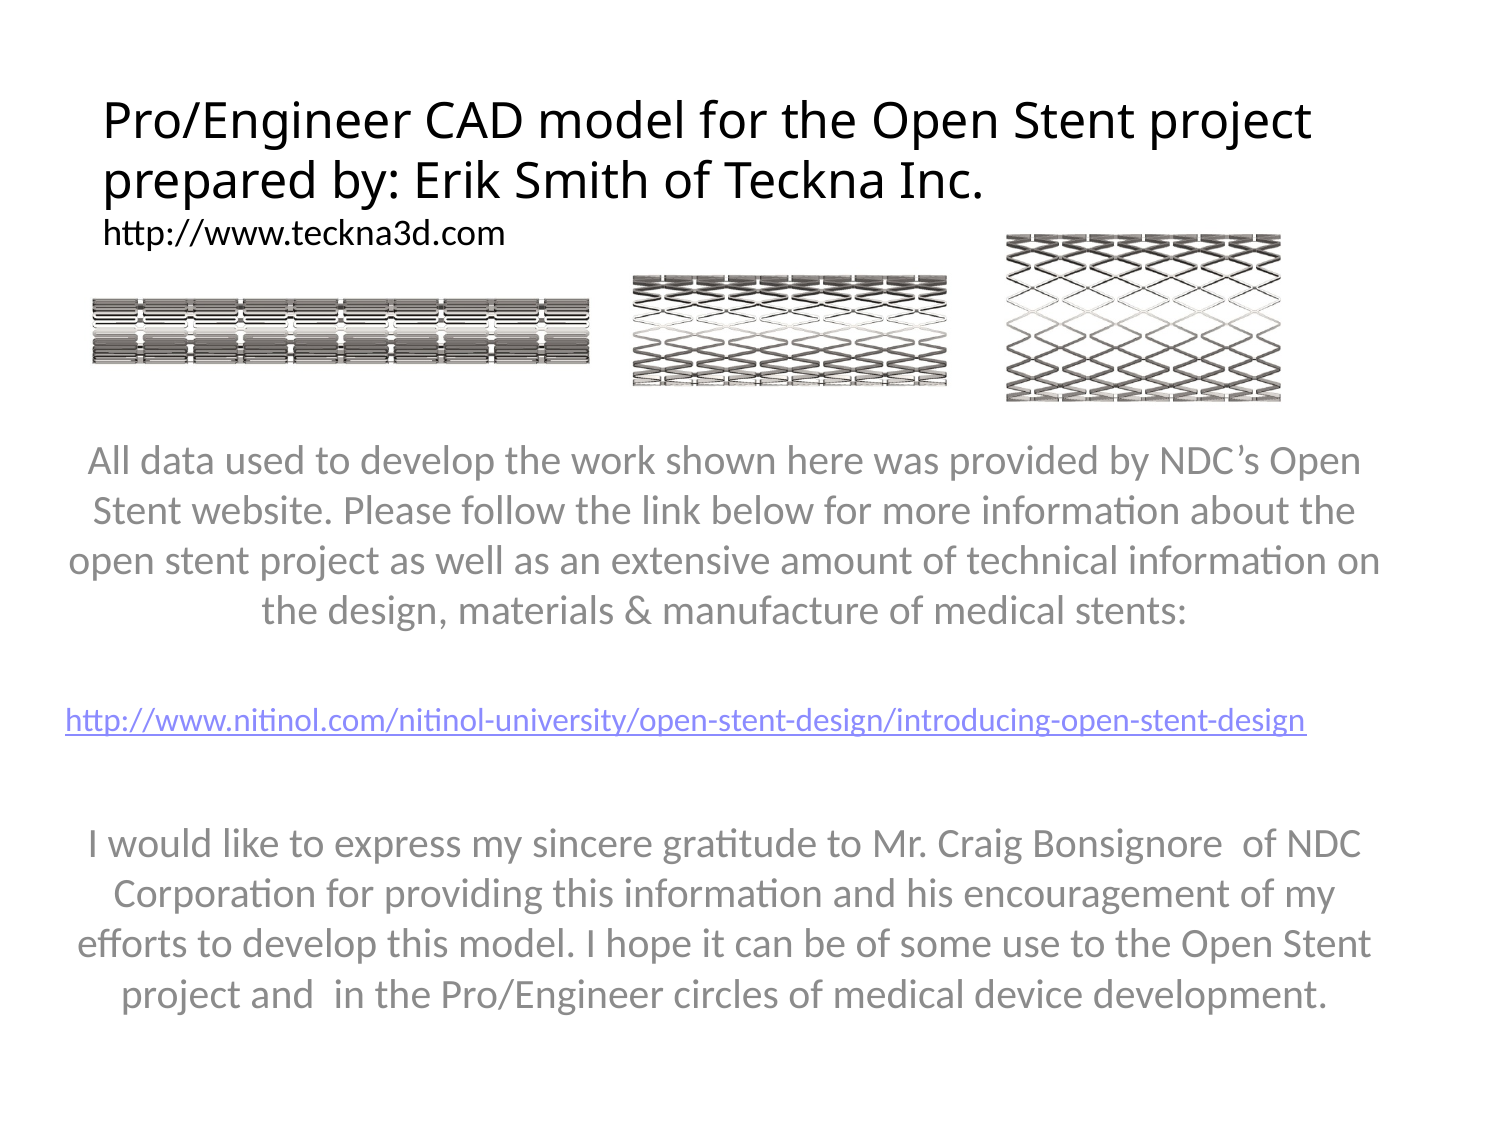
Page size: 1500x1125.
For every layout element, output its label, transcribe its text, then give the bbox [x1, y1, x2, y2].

title Pro/Engineer CAD model for the Open Stent project prepared by: Erik Smith of Teckna Inc. http://www.teckna3d.com [87, 50, 1363, 292]
subtitle All data used to develop the work shown here was provided by NDC’s Open Stent website. Please follow the link below for more information about the open stent project as well as an extensive amount of technical information on the design, materials & manufacture of medical stents: http://www.nitinol.com/nitinol-university/open-stent-design/introducing-open-stent-design I would like to express my sincere gratitude to Mr. Craig Bonsignore of NDC Corporation for providing this information and his encouragement of my efforts to develop this model. I hope it can be of some use to the Open Stent project and in the Pro/Engineer circles of medical device development. [50, 425, 1400, 1063]
picture [987, 224, 1301, 419]
picture [62, 256, 976, 413]
